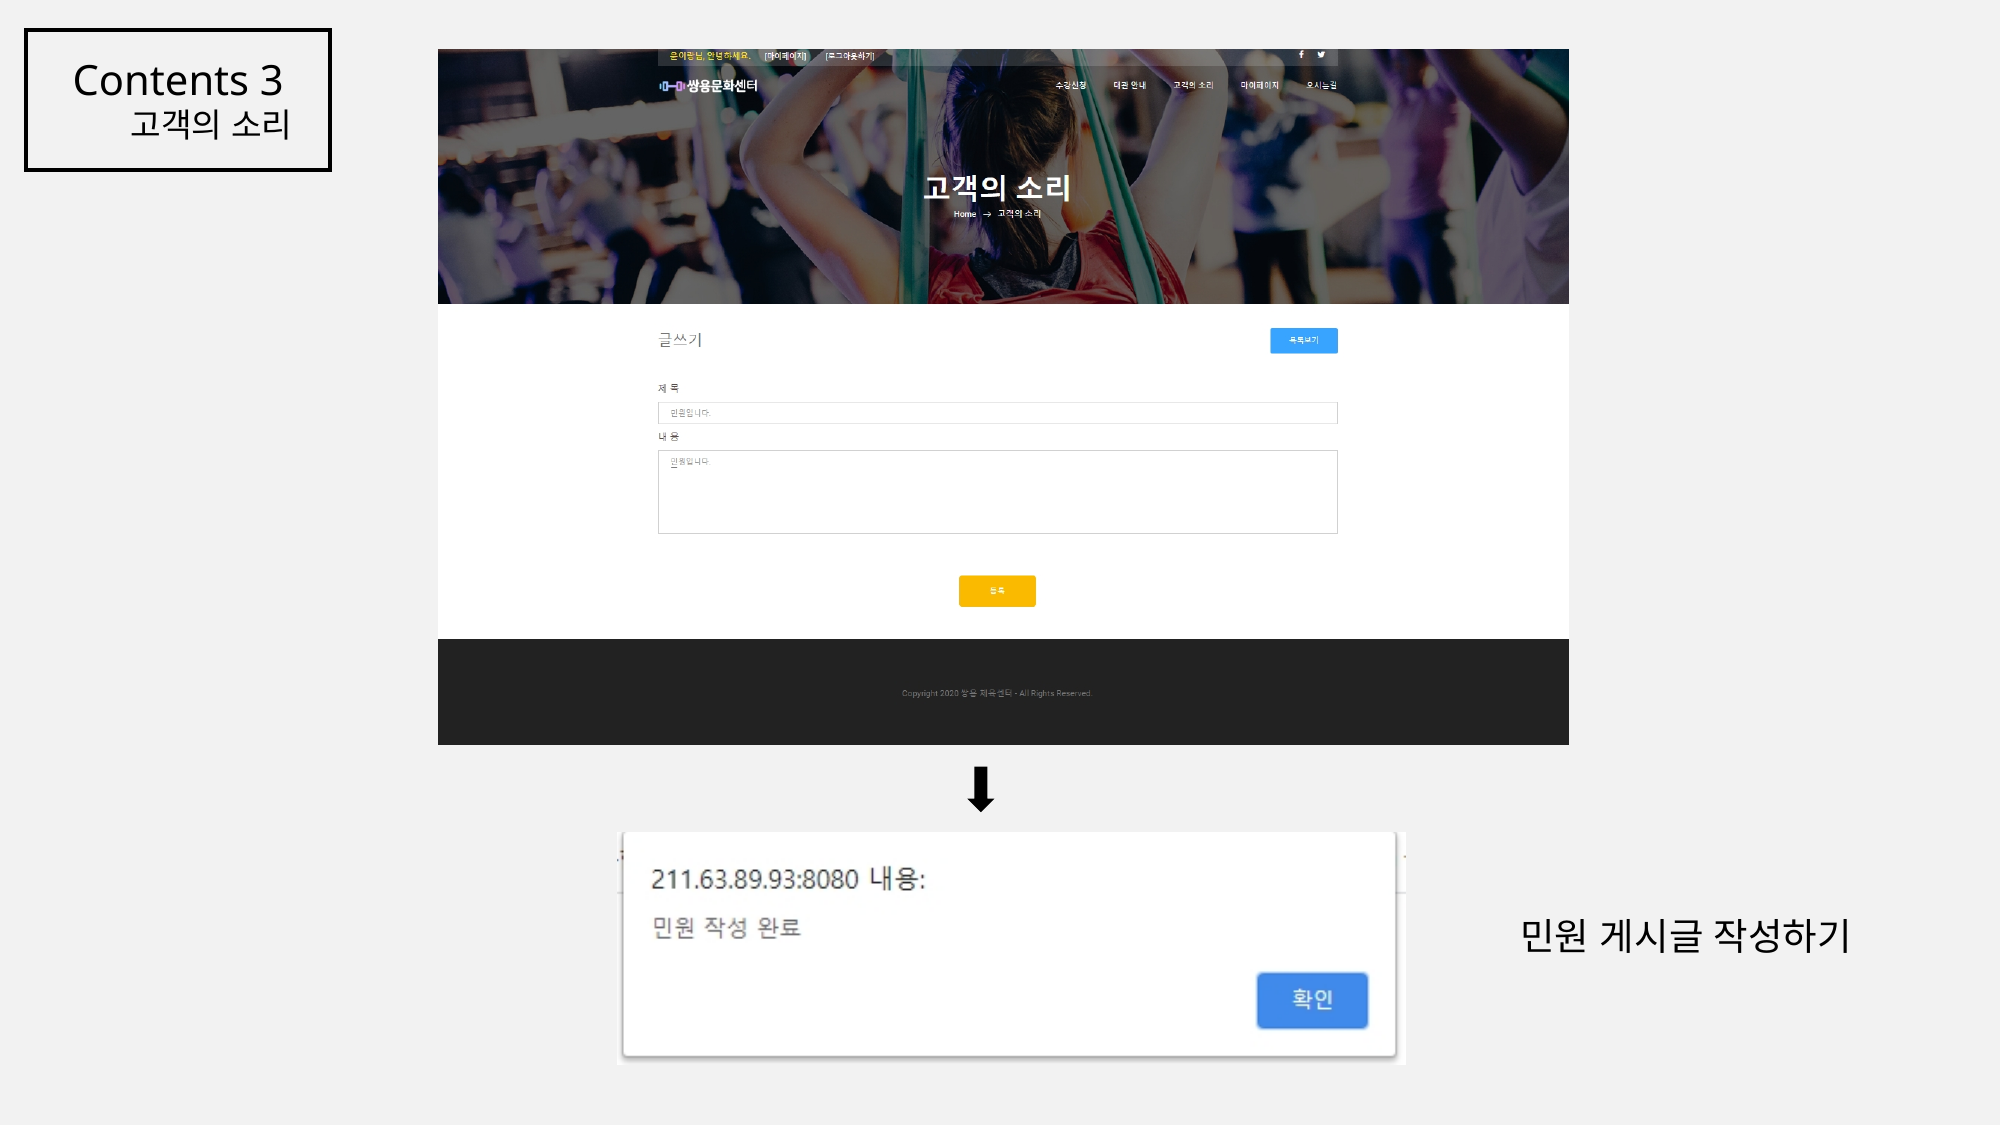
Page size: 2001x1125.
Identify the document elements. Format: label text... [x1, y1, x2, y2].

picture [1559, 49, 1569, 69]
picture [437, 49, 1569, 745]
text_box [26, 29, 330, 171]
text_box 민원 게시글 작성하기 [1446, 905, 1927, 965]
text_box [967, 766, 995, 813]
picture [617, 832, 1406, 1065]
